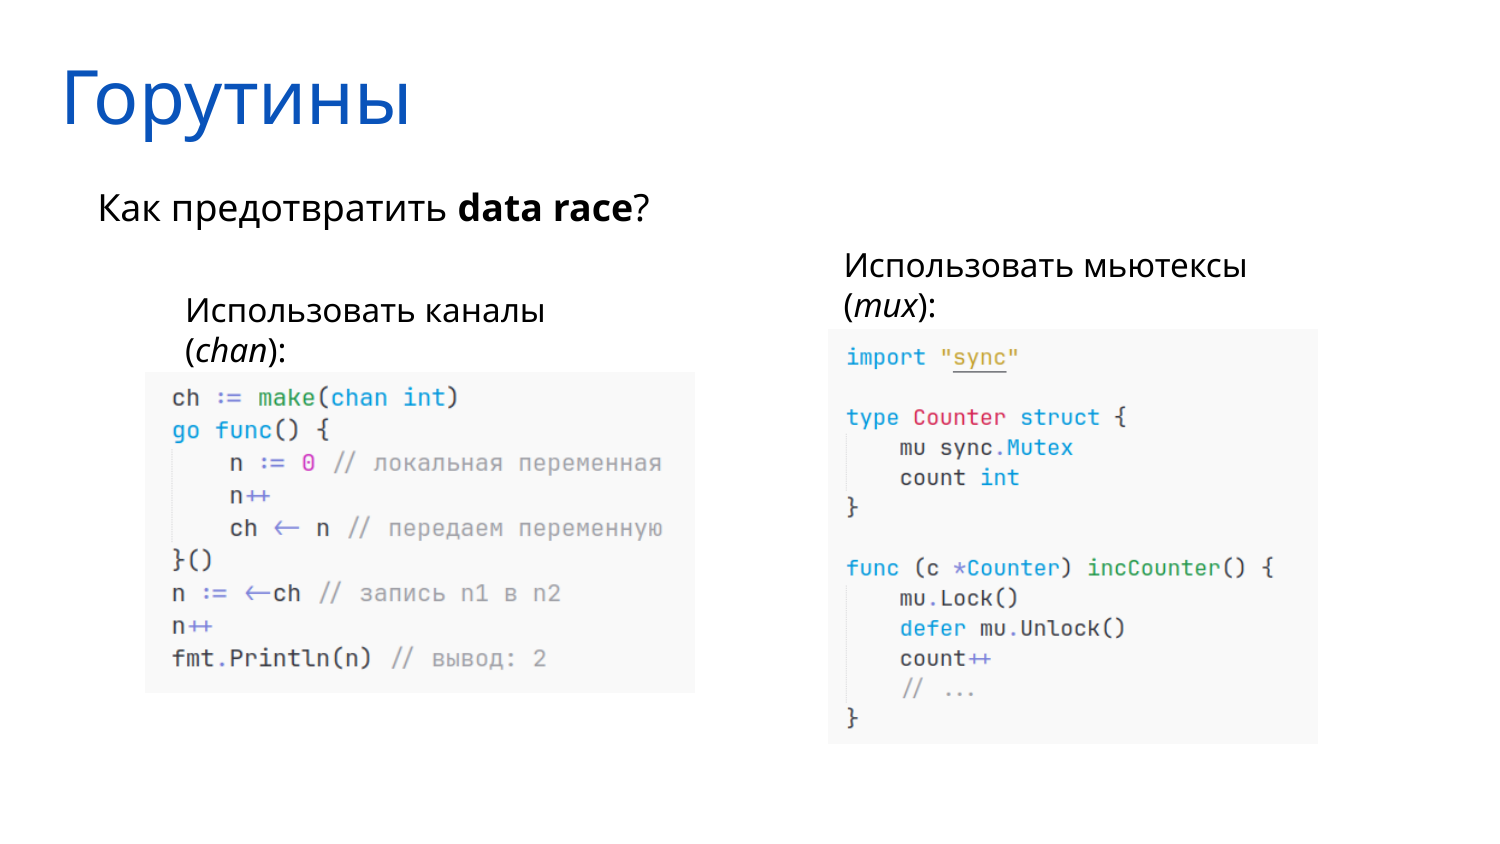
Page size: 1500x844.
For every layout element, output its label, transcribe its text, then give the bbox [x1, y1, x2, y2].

text_box Использовать каналы (chan): [170, 281, 670, 371]
picture [828, 329, 1318, 744]
text_box Горутины [45, 42, 1289, 147]
text_box Использовать мьютексы (mux): [828, 237, 1318, 328]
picture [144, 372, 695, 693]
text_box Как предотвратить data race? [82, 176, 1252, 237]
